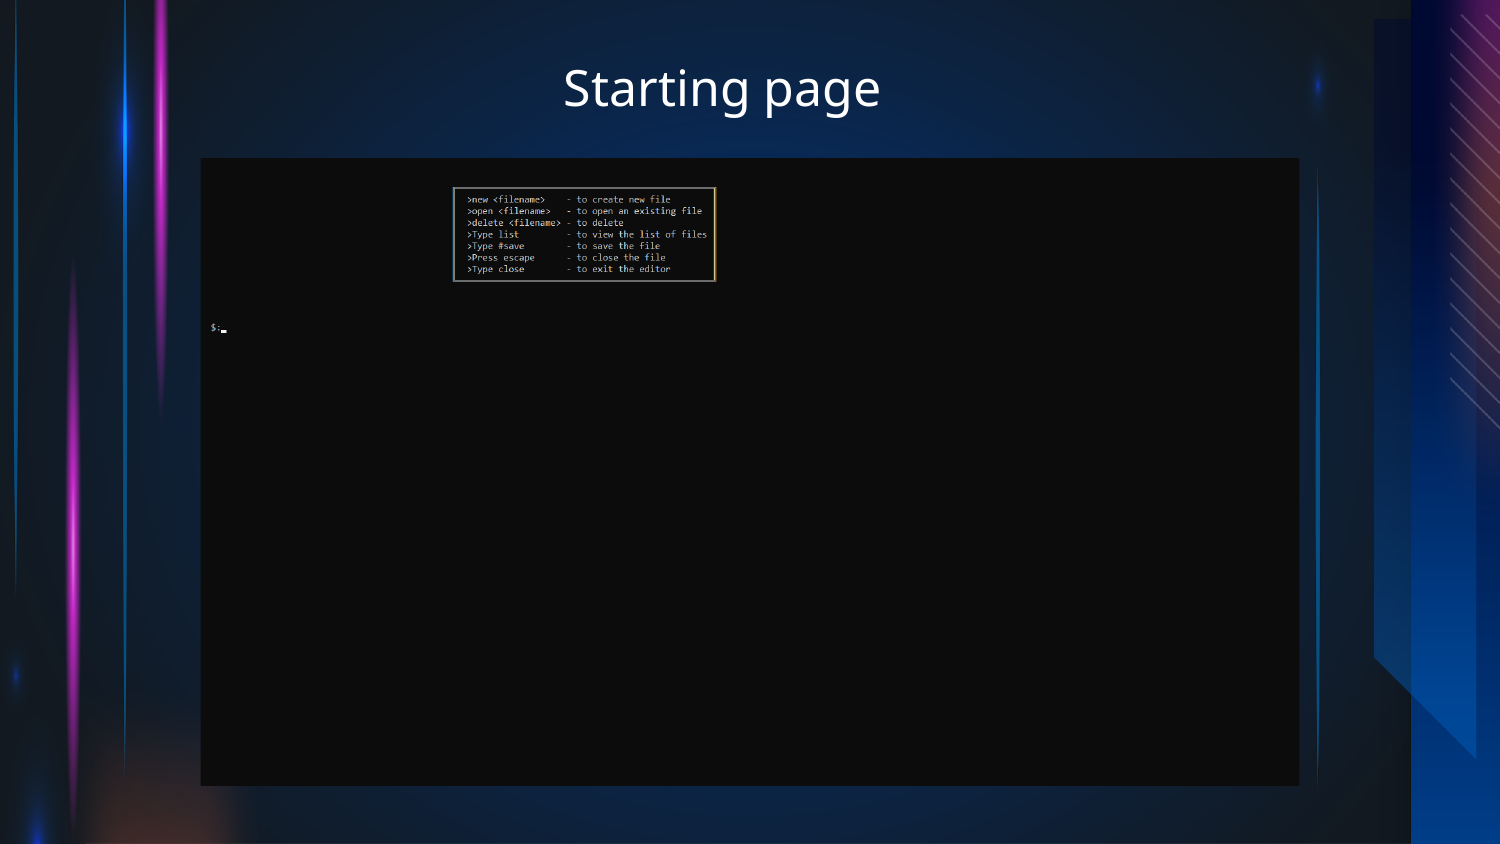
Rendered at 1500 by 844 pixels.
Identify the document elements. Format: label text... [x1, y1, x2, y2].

title Starting page [549, 41, 927, 136]
picture [0, 0, 1500, 844]
